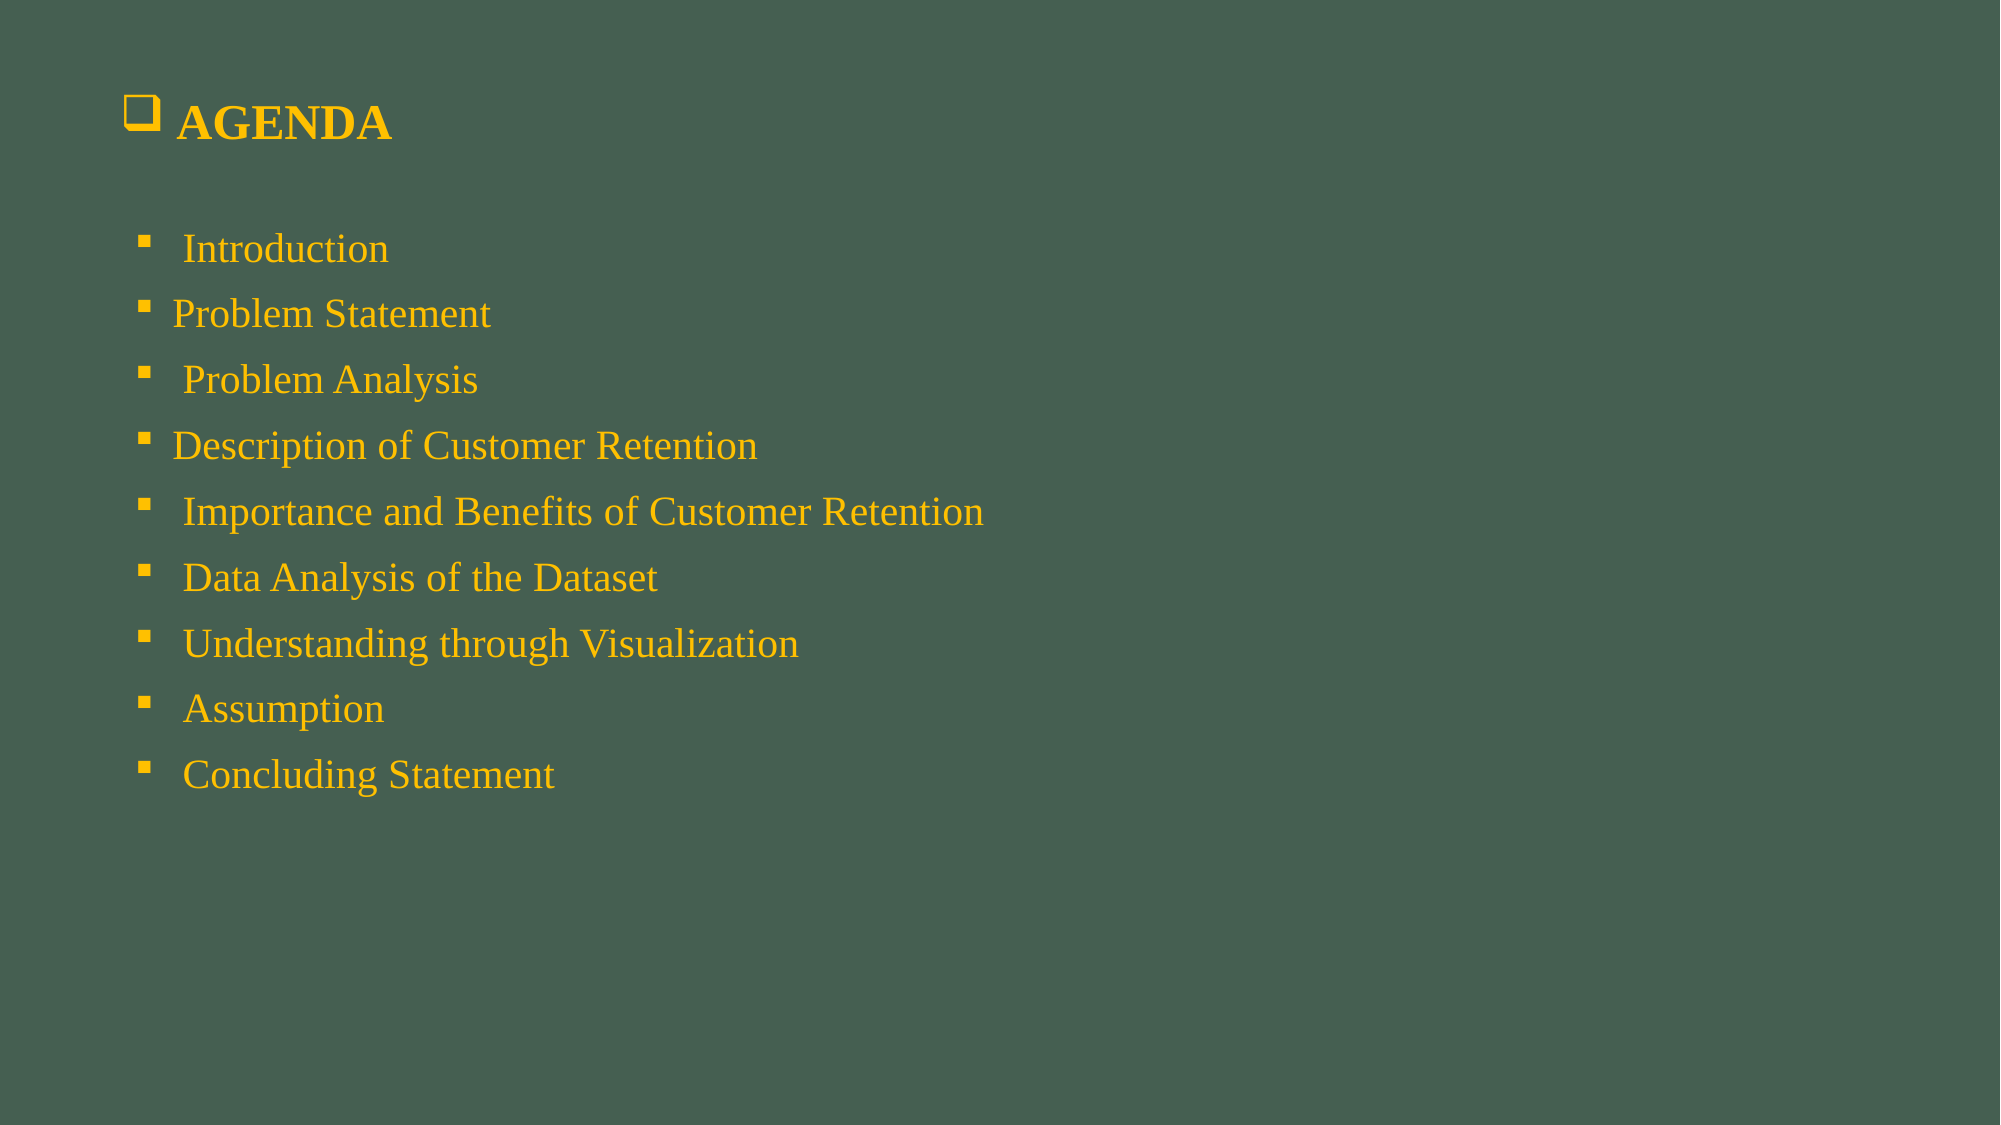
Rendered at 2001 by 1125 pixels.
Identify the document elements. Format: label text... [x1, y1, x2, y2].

list Introduction Problem Statement Problem Analysis Description of Customer Retention Importance and Benefits of Customer Retention Data Analysis of the Dataset Understanding through Visualization Assumption Concluding Statement [119, 218, 1895, 917]
text_box AGENDA [105, 81, 1895, 217]
